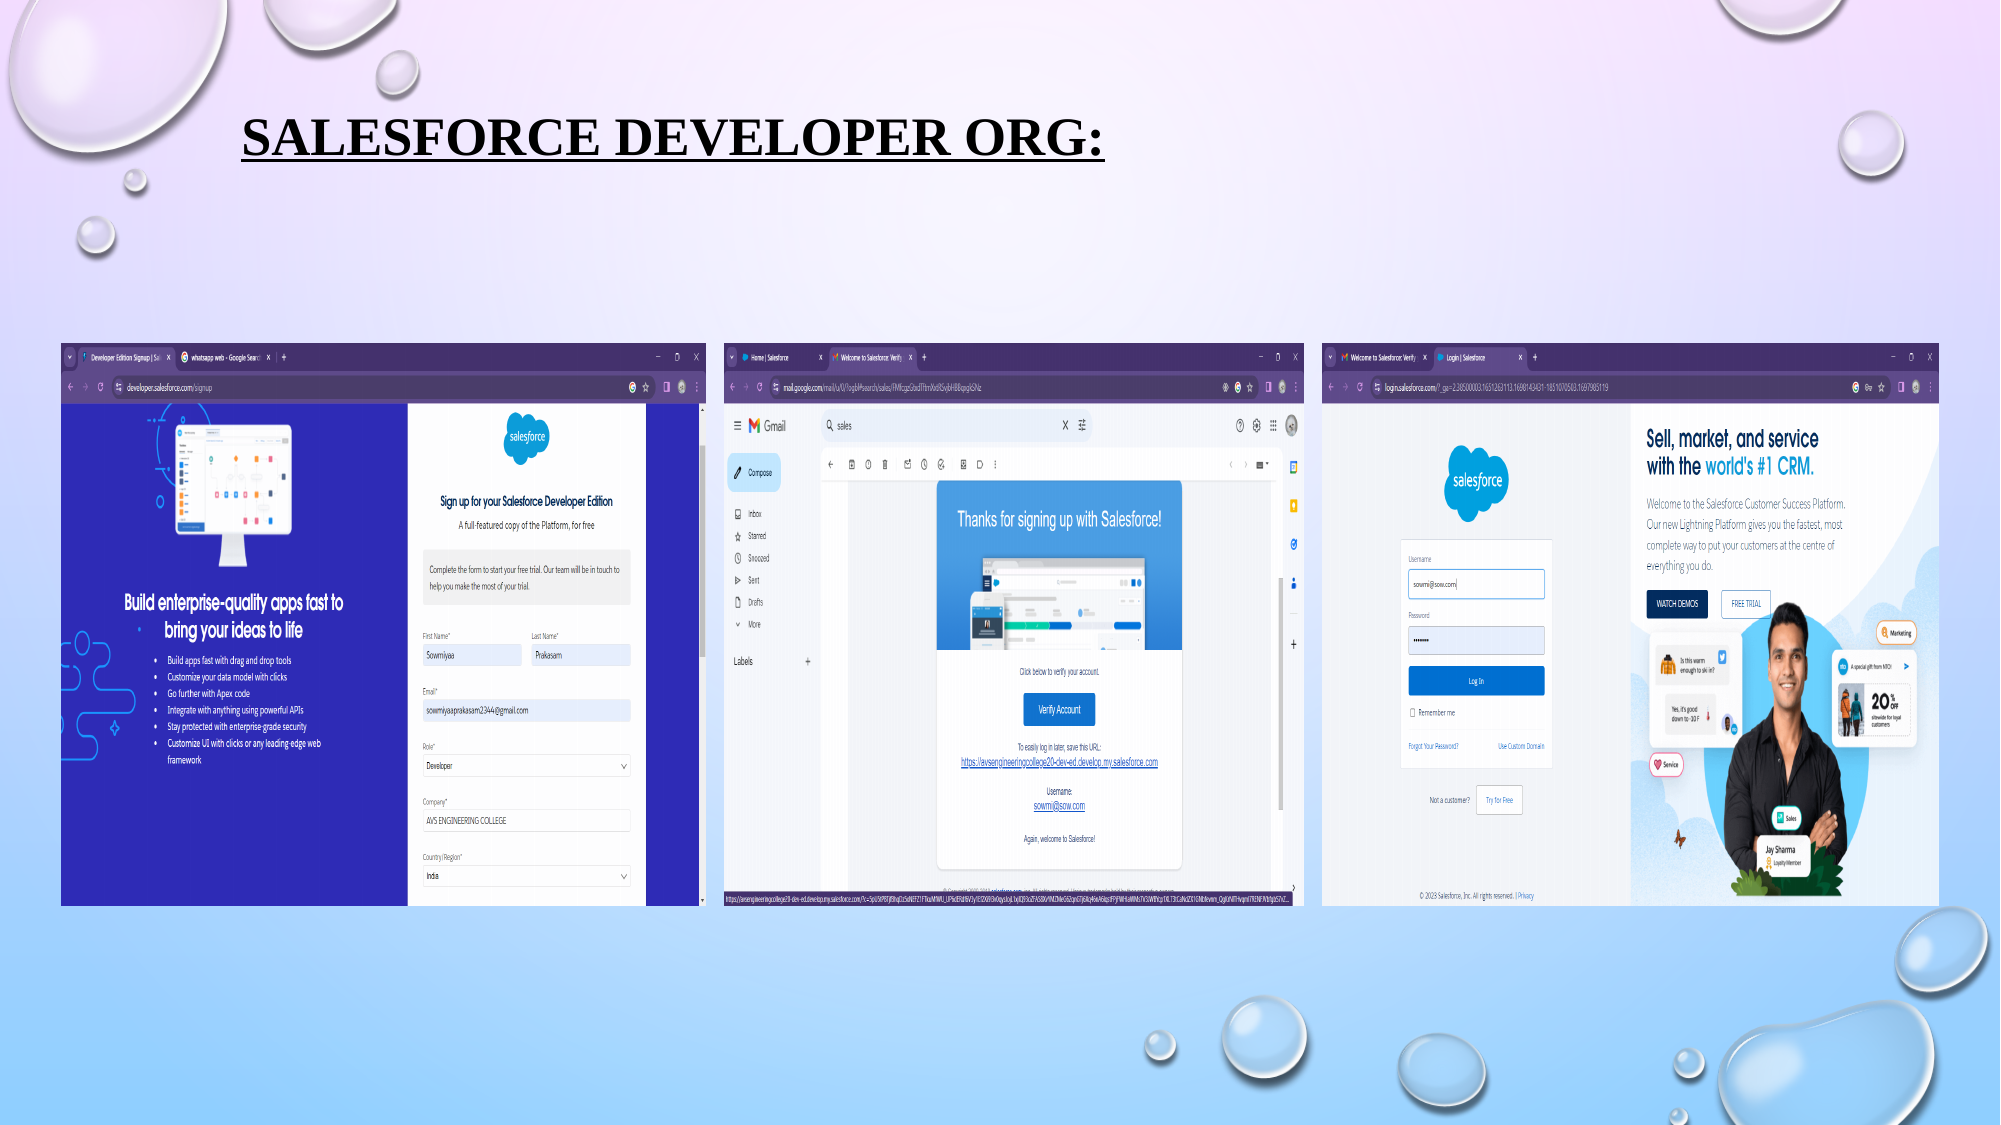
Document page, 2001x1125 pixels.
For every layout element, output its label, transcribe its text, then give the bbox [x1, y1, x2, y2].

picture [0, 0, 2000, 1125]
title SALESFORCE DEVELOPER ORG: [149, 101, 1197, 175]
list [60, 343, 706, 906]
